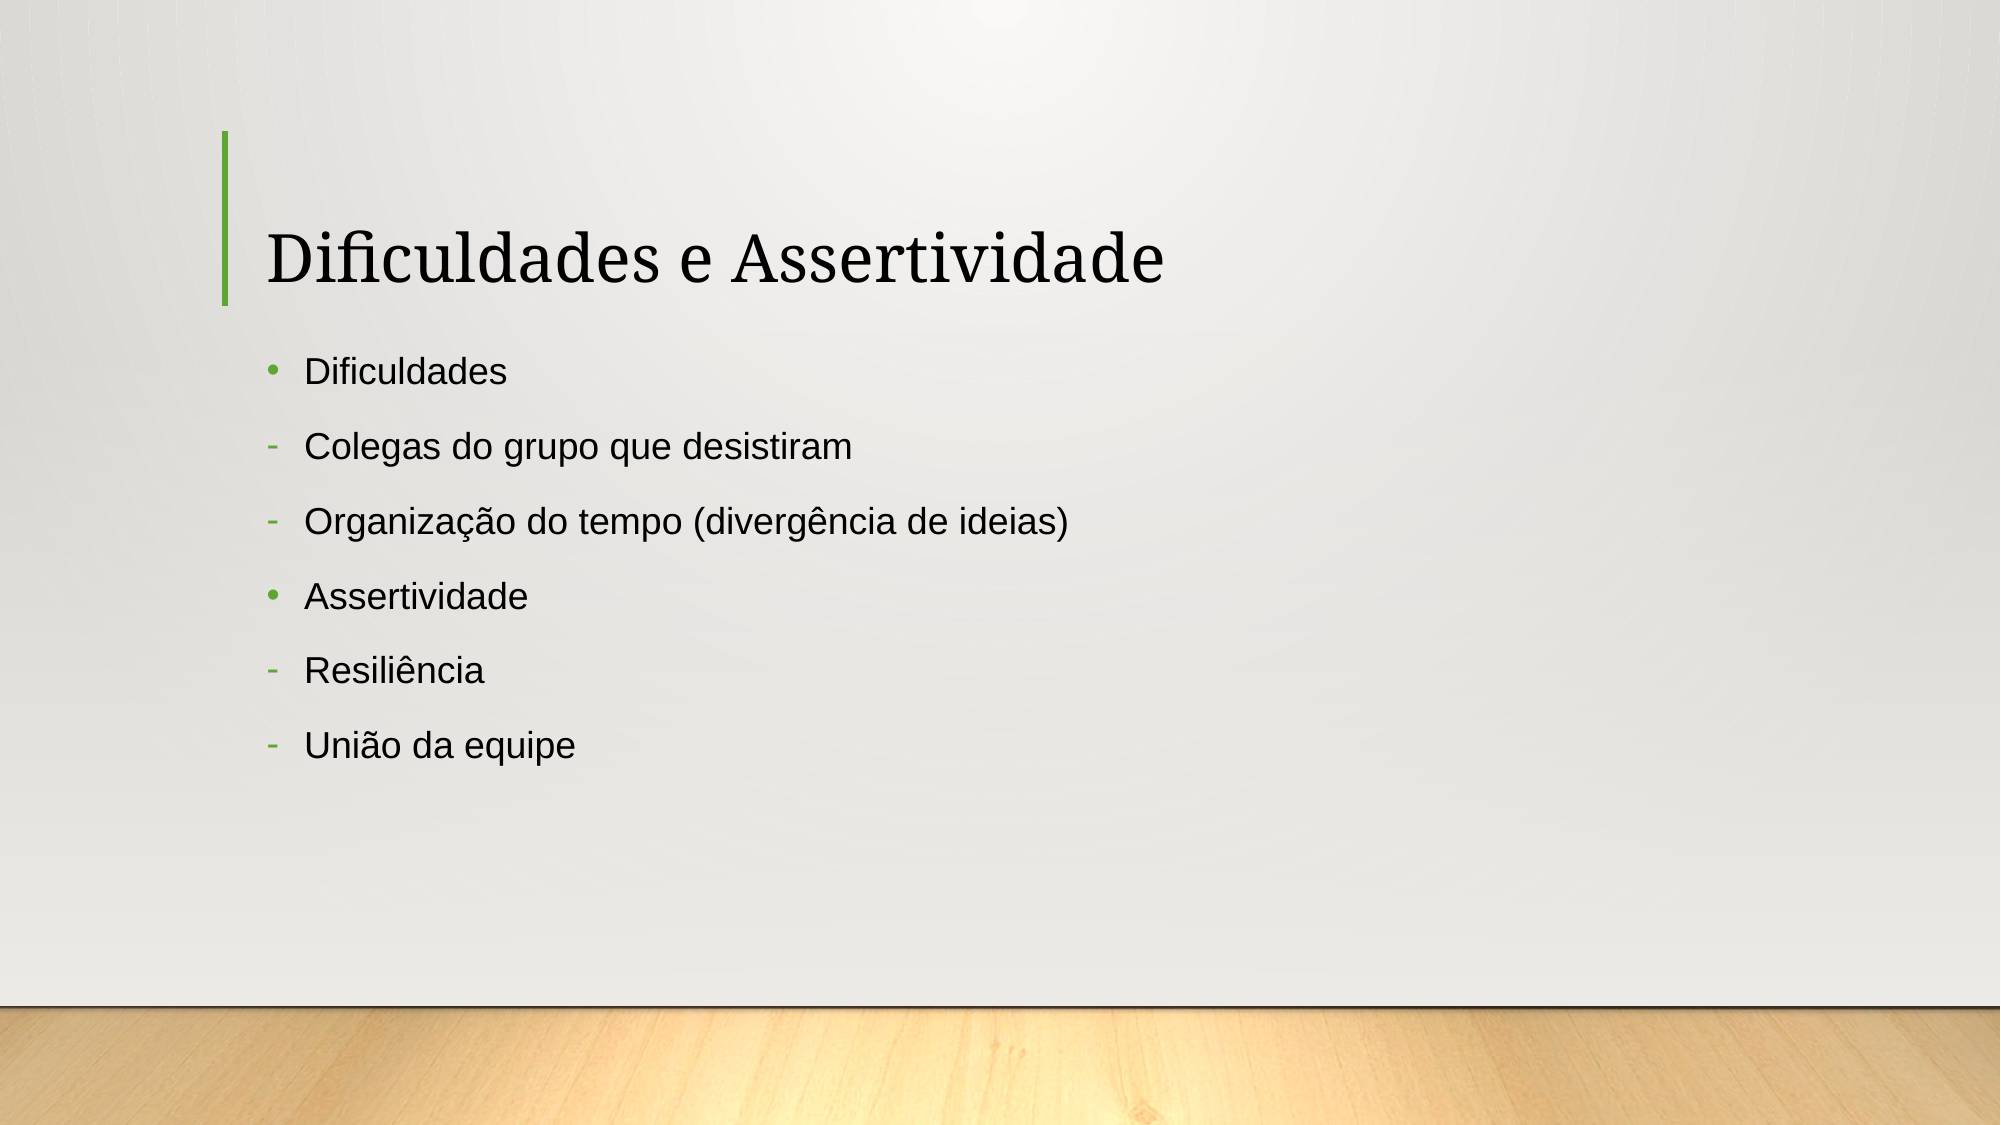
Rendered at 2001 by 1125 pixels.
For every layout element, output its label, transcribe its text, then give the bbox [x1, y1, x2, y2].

title Dificuldades e Assertividade [251, 131, 1814, 305]
list Dificuldades Colegas do grupo que desistiram Organização do tempo (divergência de ideias) Assertividade Resiliência União da equipe [251, 330, 1814, 897]
picture [0, 1006, 2000, 1125]
